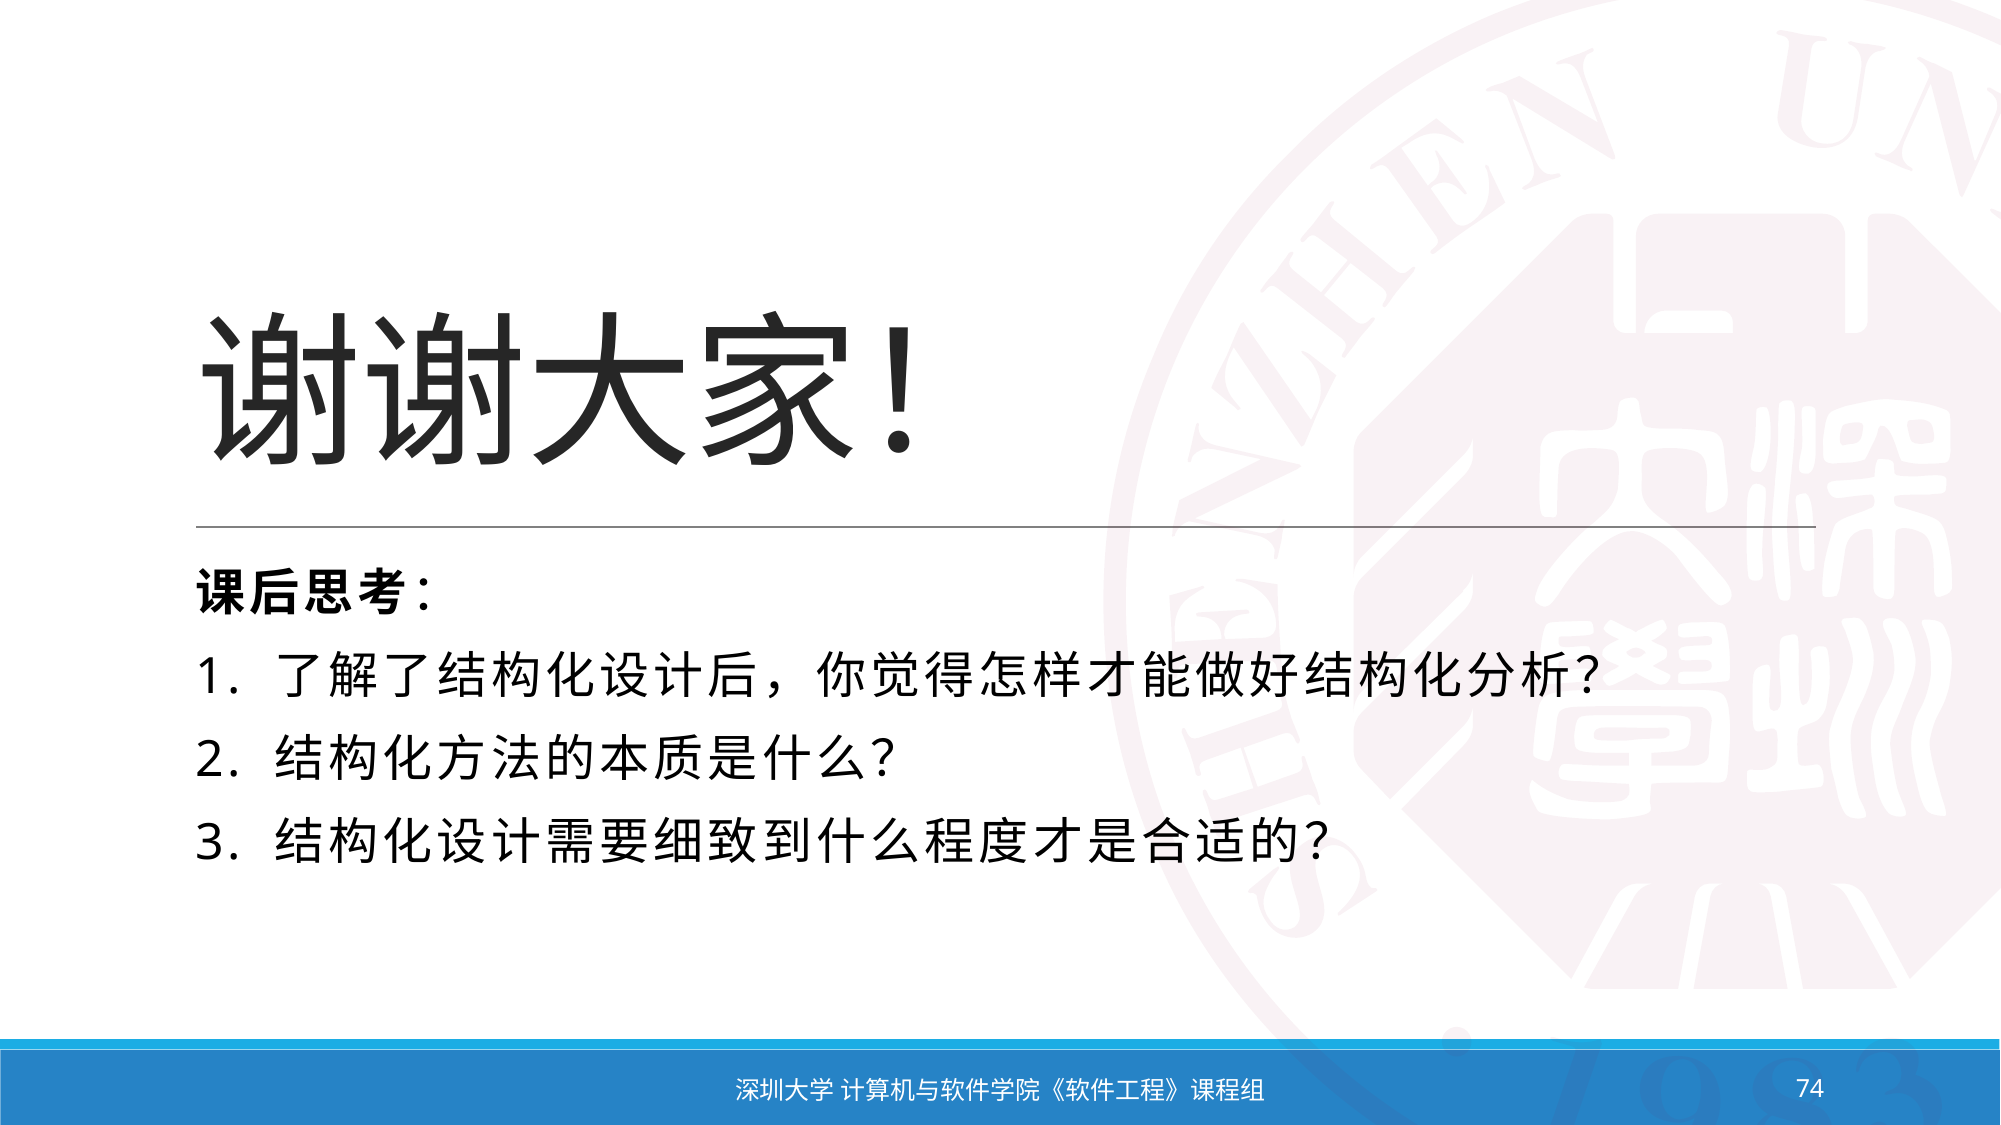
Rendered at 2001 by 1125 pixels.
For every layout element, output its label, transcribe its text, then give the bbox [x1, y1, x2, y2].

footer 深圳大学 计算机与软件学院《软件工程》课程组 [604, 1059, 1396, 1120]
title 谢谢大家！ [180, 124, 1830, 495]
list 课后思考： 1. 了解了结构化设计后，你觉得怎样才能做好结构化分析？ 2. 结构化方法的本质是什么？ 3. 结构化设计需要细致到什么程度才是合适的？ [180, 559, 1830, 918]
slide_number 74 [1624, 1059, 1840, 1120]
